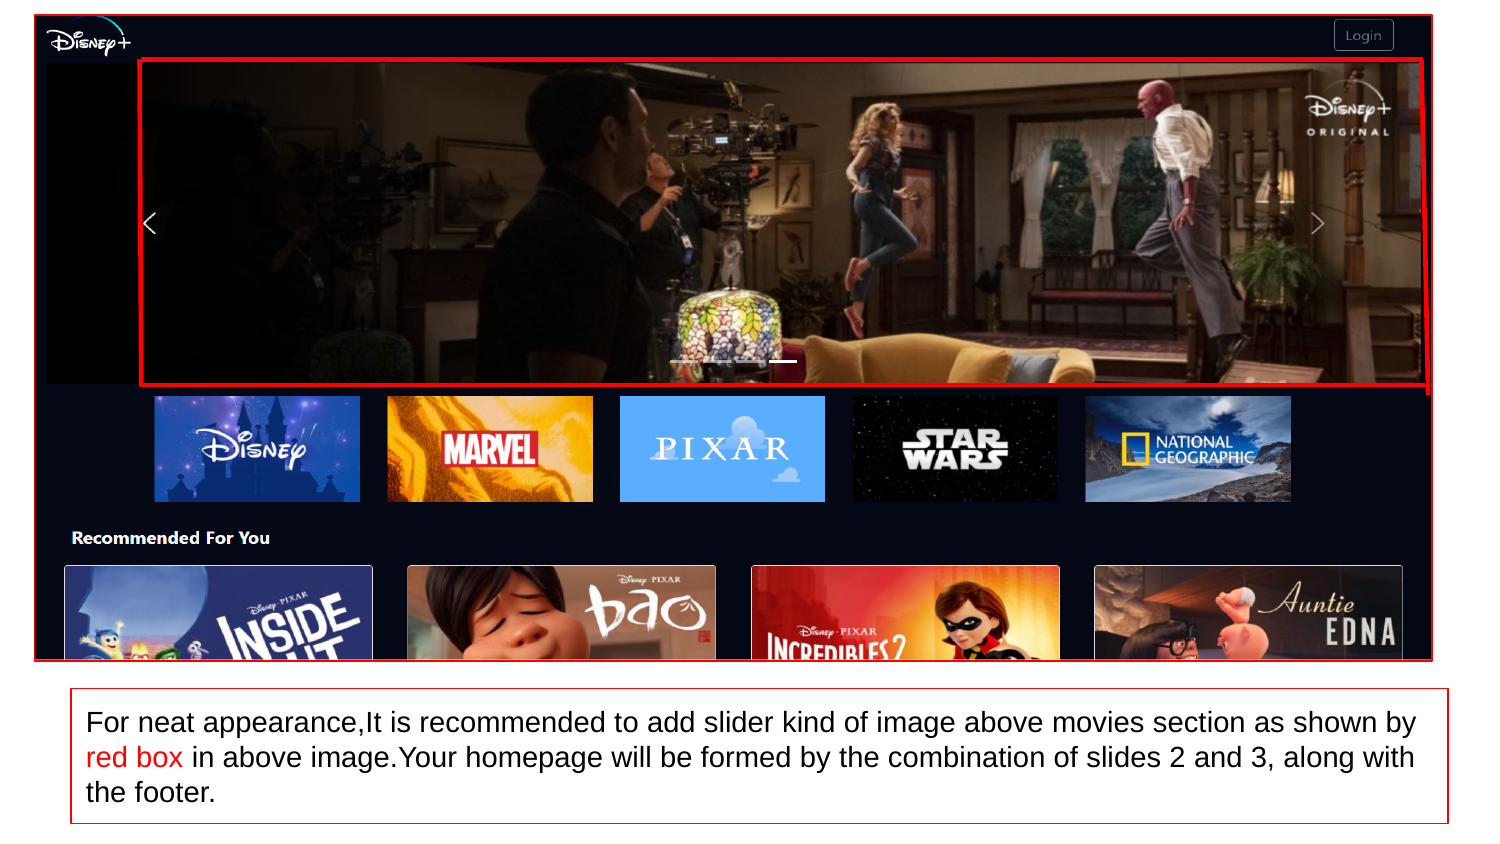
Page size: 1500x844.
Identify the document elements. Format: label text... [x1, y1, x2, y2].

text_box For neat appearance,It is recommended to add slider kind of image above movies section as shown by red box in above image.Your homepage will be formed by the combination of slides 2 and 3, along with the footer. [70, 688, 1449, 824]
picture [34, 15, 1432, 661]
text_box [1421, 59, 1429, 396]
